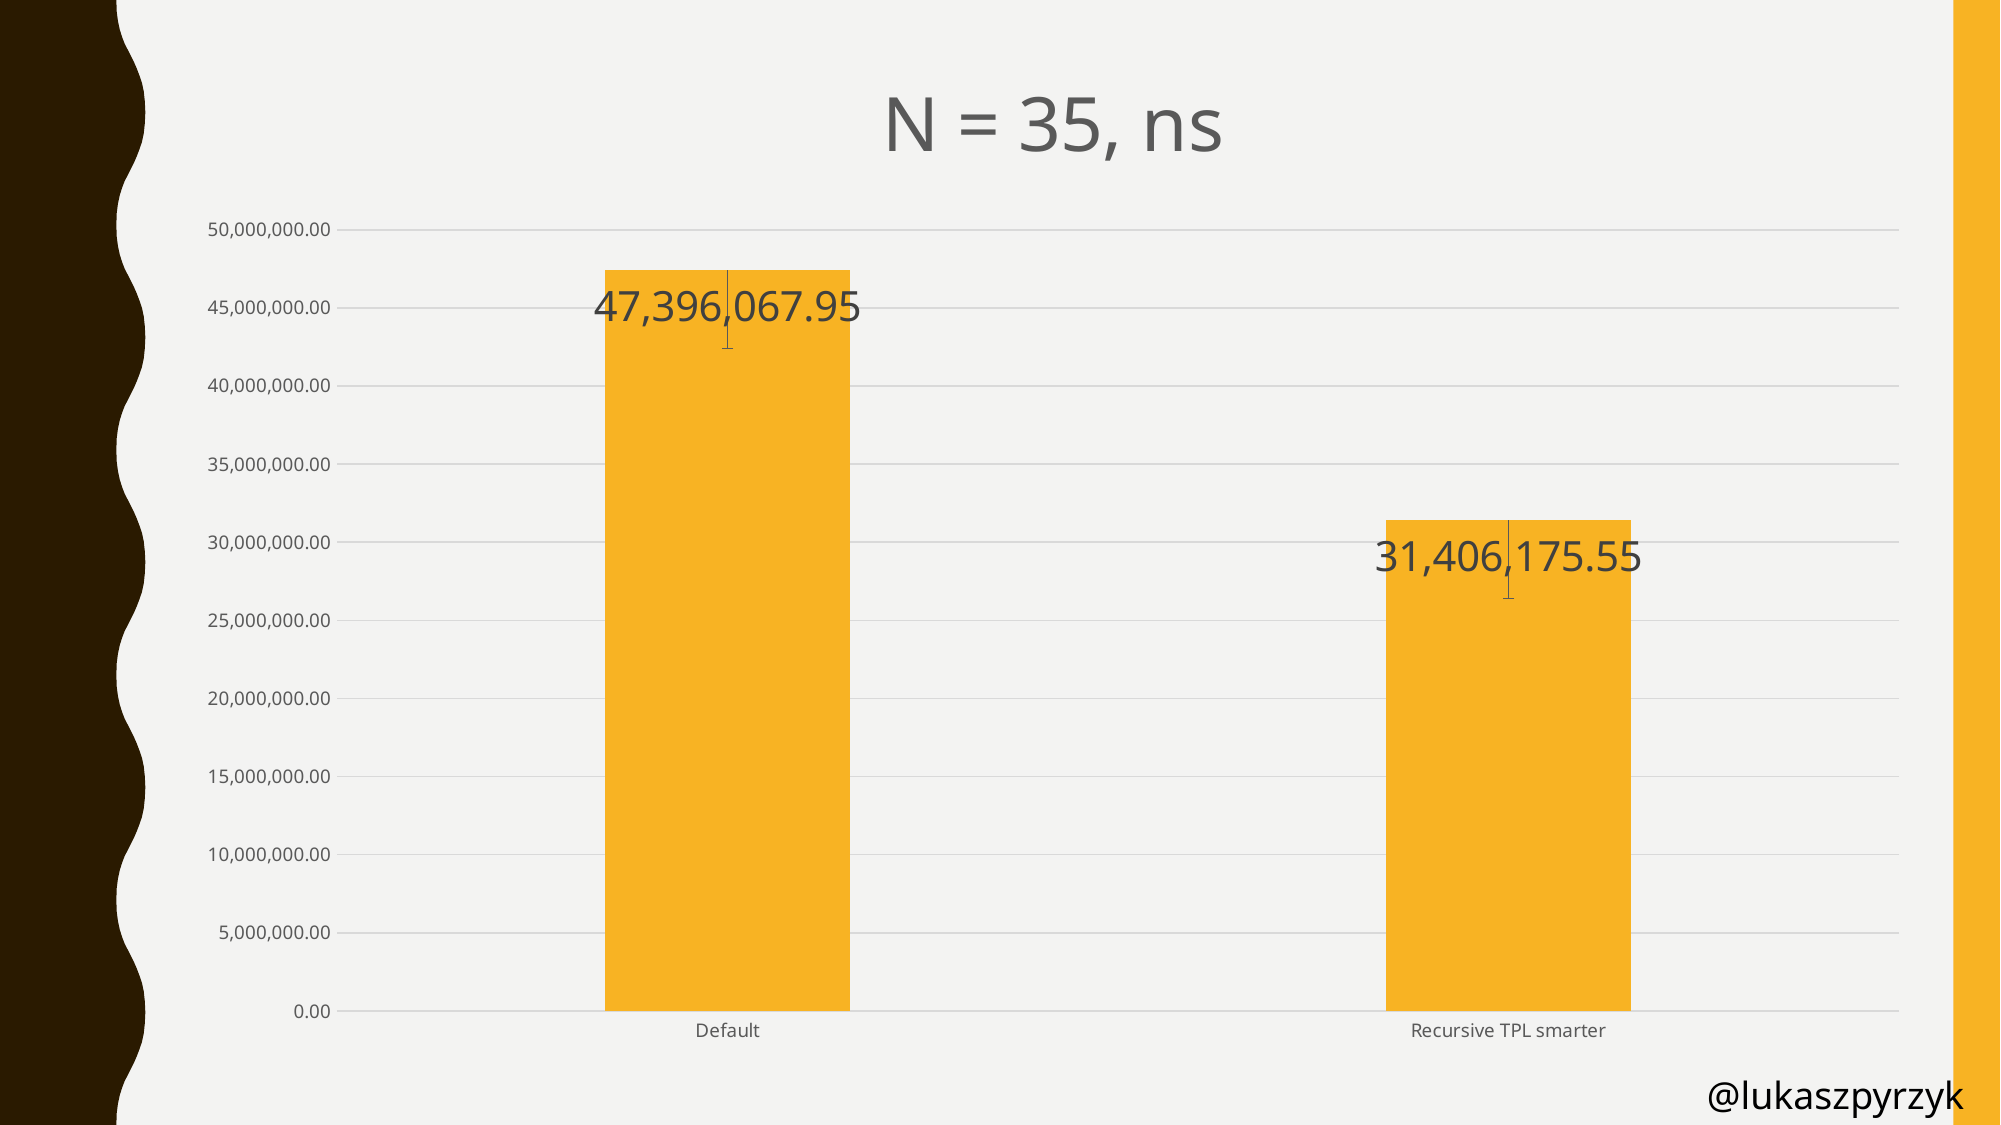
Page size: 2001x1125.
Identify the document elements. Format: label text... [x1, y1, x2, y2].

text_box @lukaszpyrzyk [1692, 1064, 2000, 1125]
chart [172, 20, 1935, 1065]
